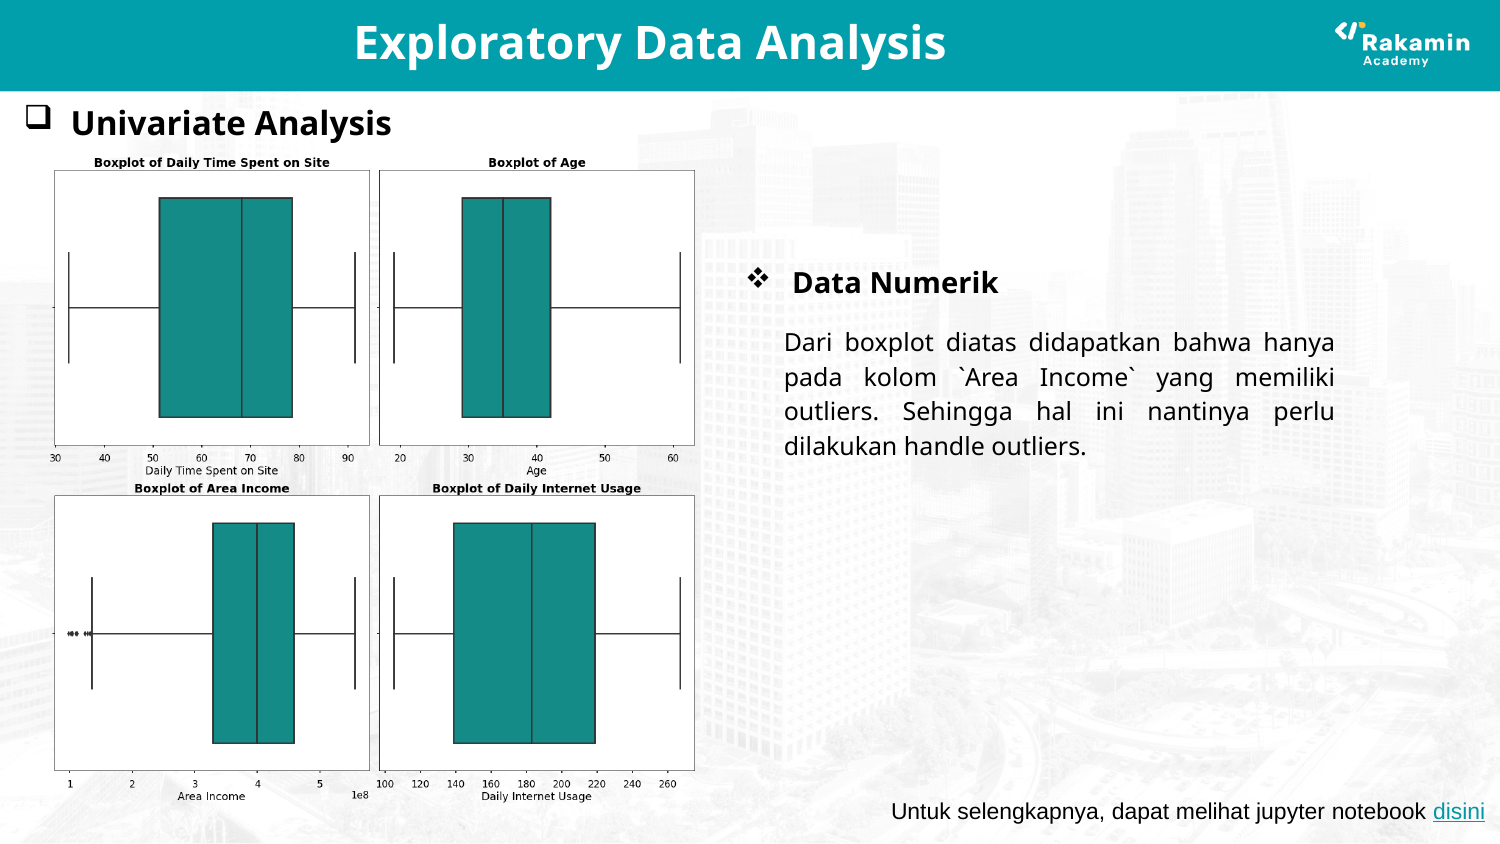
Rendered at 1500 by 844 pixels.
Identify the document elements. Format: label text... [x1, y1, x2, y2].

text_box Data Numerik [730, 256, 1481, 307]
text_box Dari boxplot diatas didapatkan bahwa hanya pada kolom `Area Income` yang memiliki outliers. Sehingga hal ini nantinya perlu dilakukan handle outliers. [749, 307, 1351, 577]
picture [0, 0, 1500, 844]
title Exploratory Data Analysis [0, 0, 1301, 92]
text_box Univariate Analysis [8, 94, 759, 150]
text_box Untuk selengkapnya, dapat melihat jupyter notebook disini [763, 782, 1500, 838]
